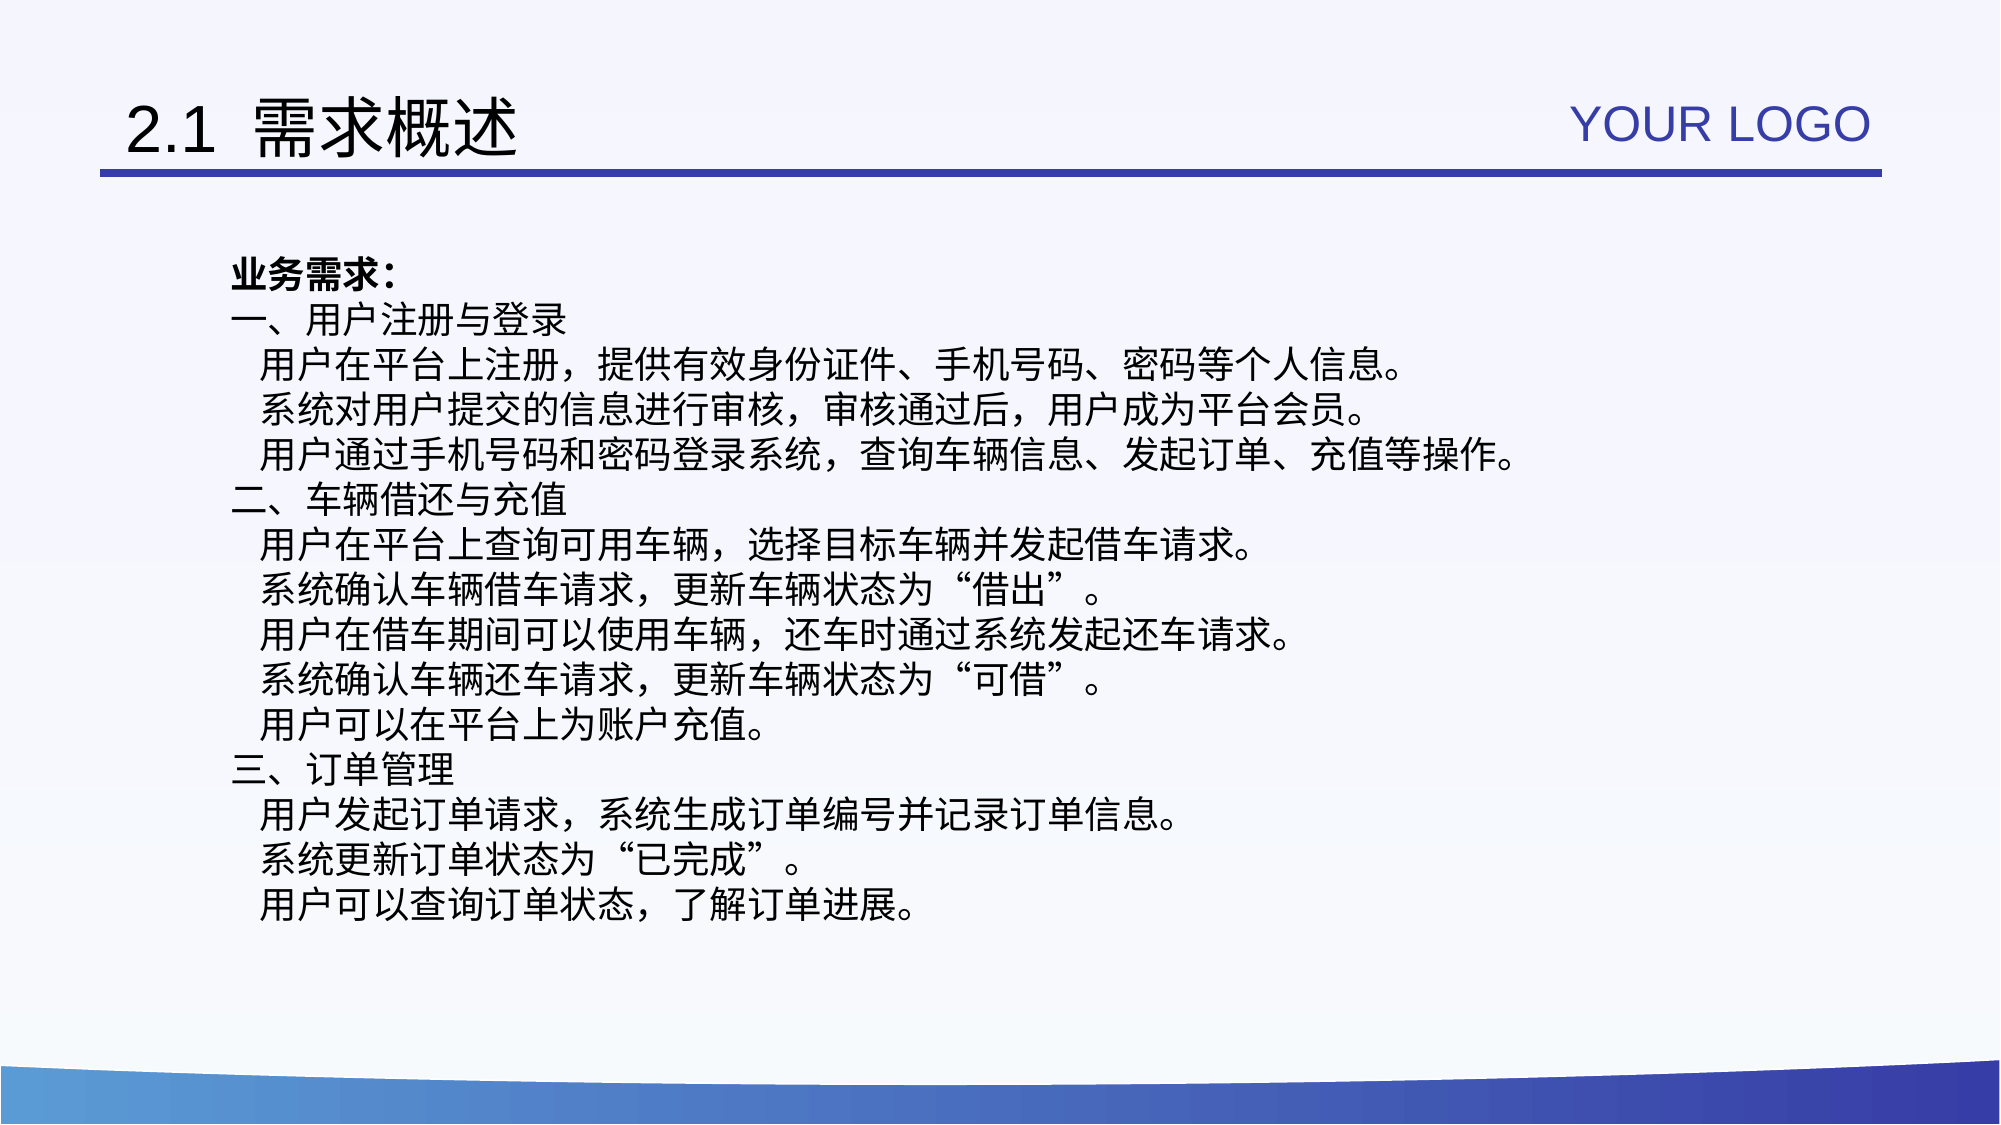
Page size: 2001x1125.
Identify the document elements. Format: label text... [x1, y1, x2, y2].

title 2.1 需求概述 [109, 0, 1890, 175]
text_box YOUR LOGO [1554, 84, 1888, 159]
text_box [0, 1059, 2000, 1125]
text_box 业务需求： 一、用户注册与登录 用户在平台上注册，提供有效身份证件、手机号码、密码等个人信息。 系统对用户提交的信息进行审核，审核通过后，用户成为平台会员。 用户通过手机号码和密码登录系统，查询车辆信息、发起订单、充值等操作。 二、车辆借还与充值 用户在平台上查询可用车辆，选择目标车辆并发起借车请求。 系统确认车辆借车请求，更新车辆状态为“借出”。 用户在借车期间可以使用车辆，还车时通过系统发起还车请求。 系统确认车辆还车请求，更新车辆状态为“可借”。 用户可以在平台上为账户充值。 三、订单管理 用户发起订单请求，系统生成订单编号并记录订单信息。 系统更新订单状态为“已完成”。 用户可以查询订单状态，了解订单进展。 [194, 230, 1806, 978]
